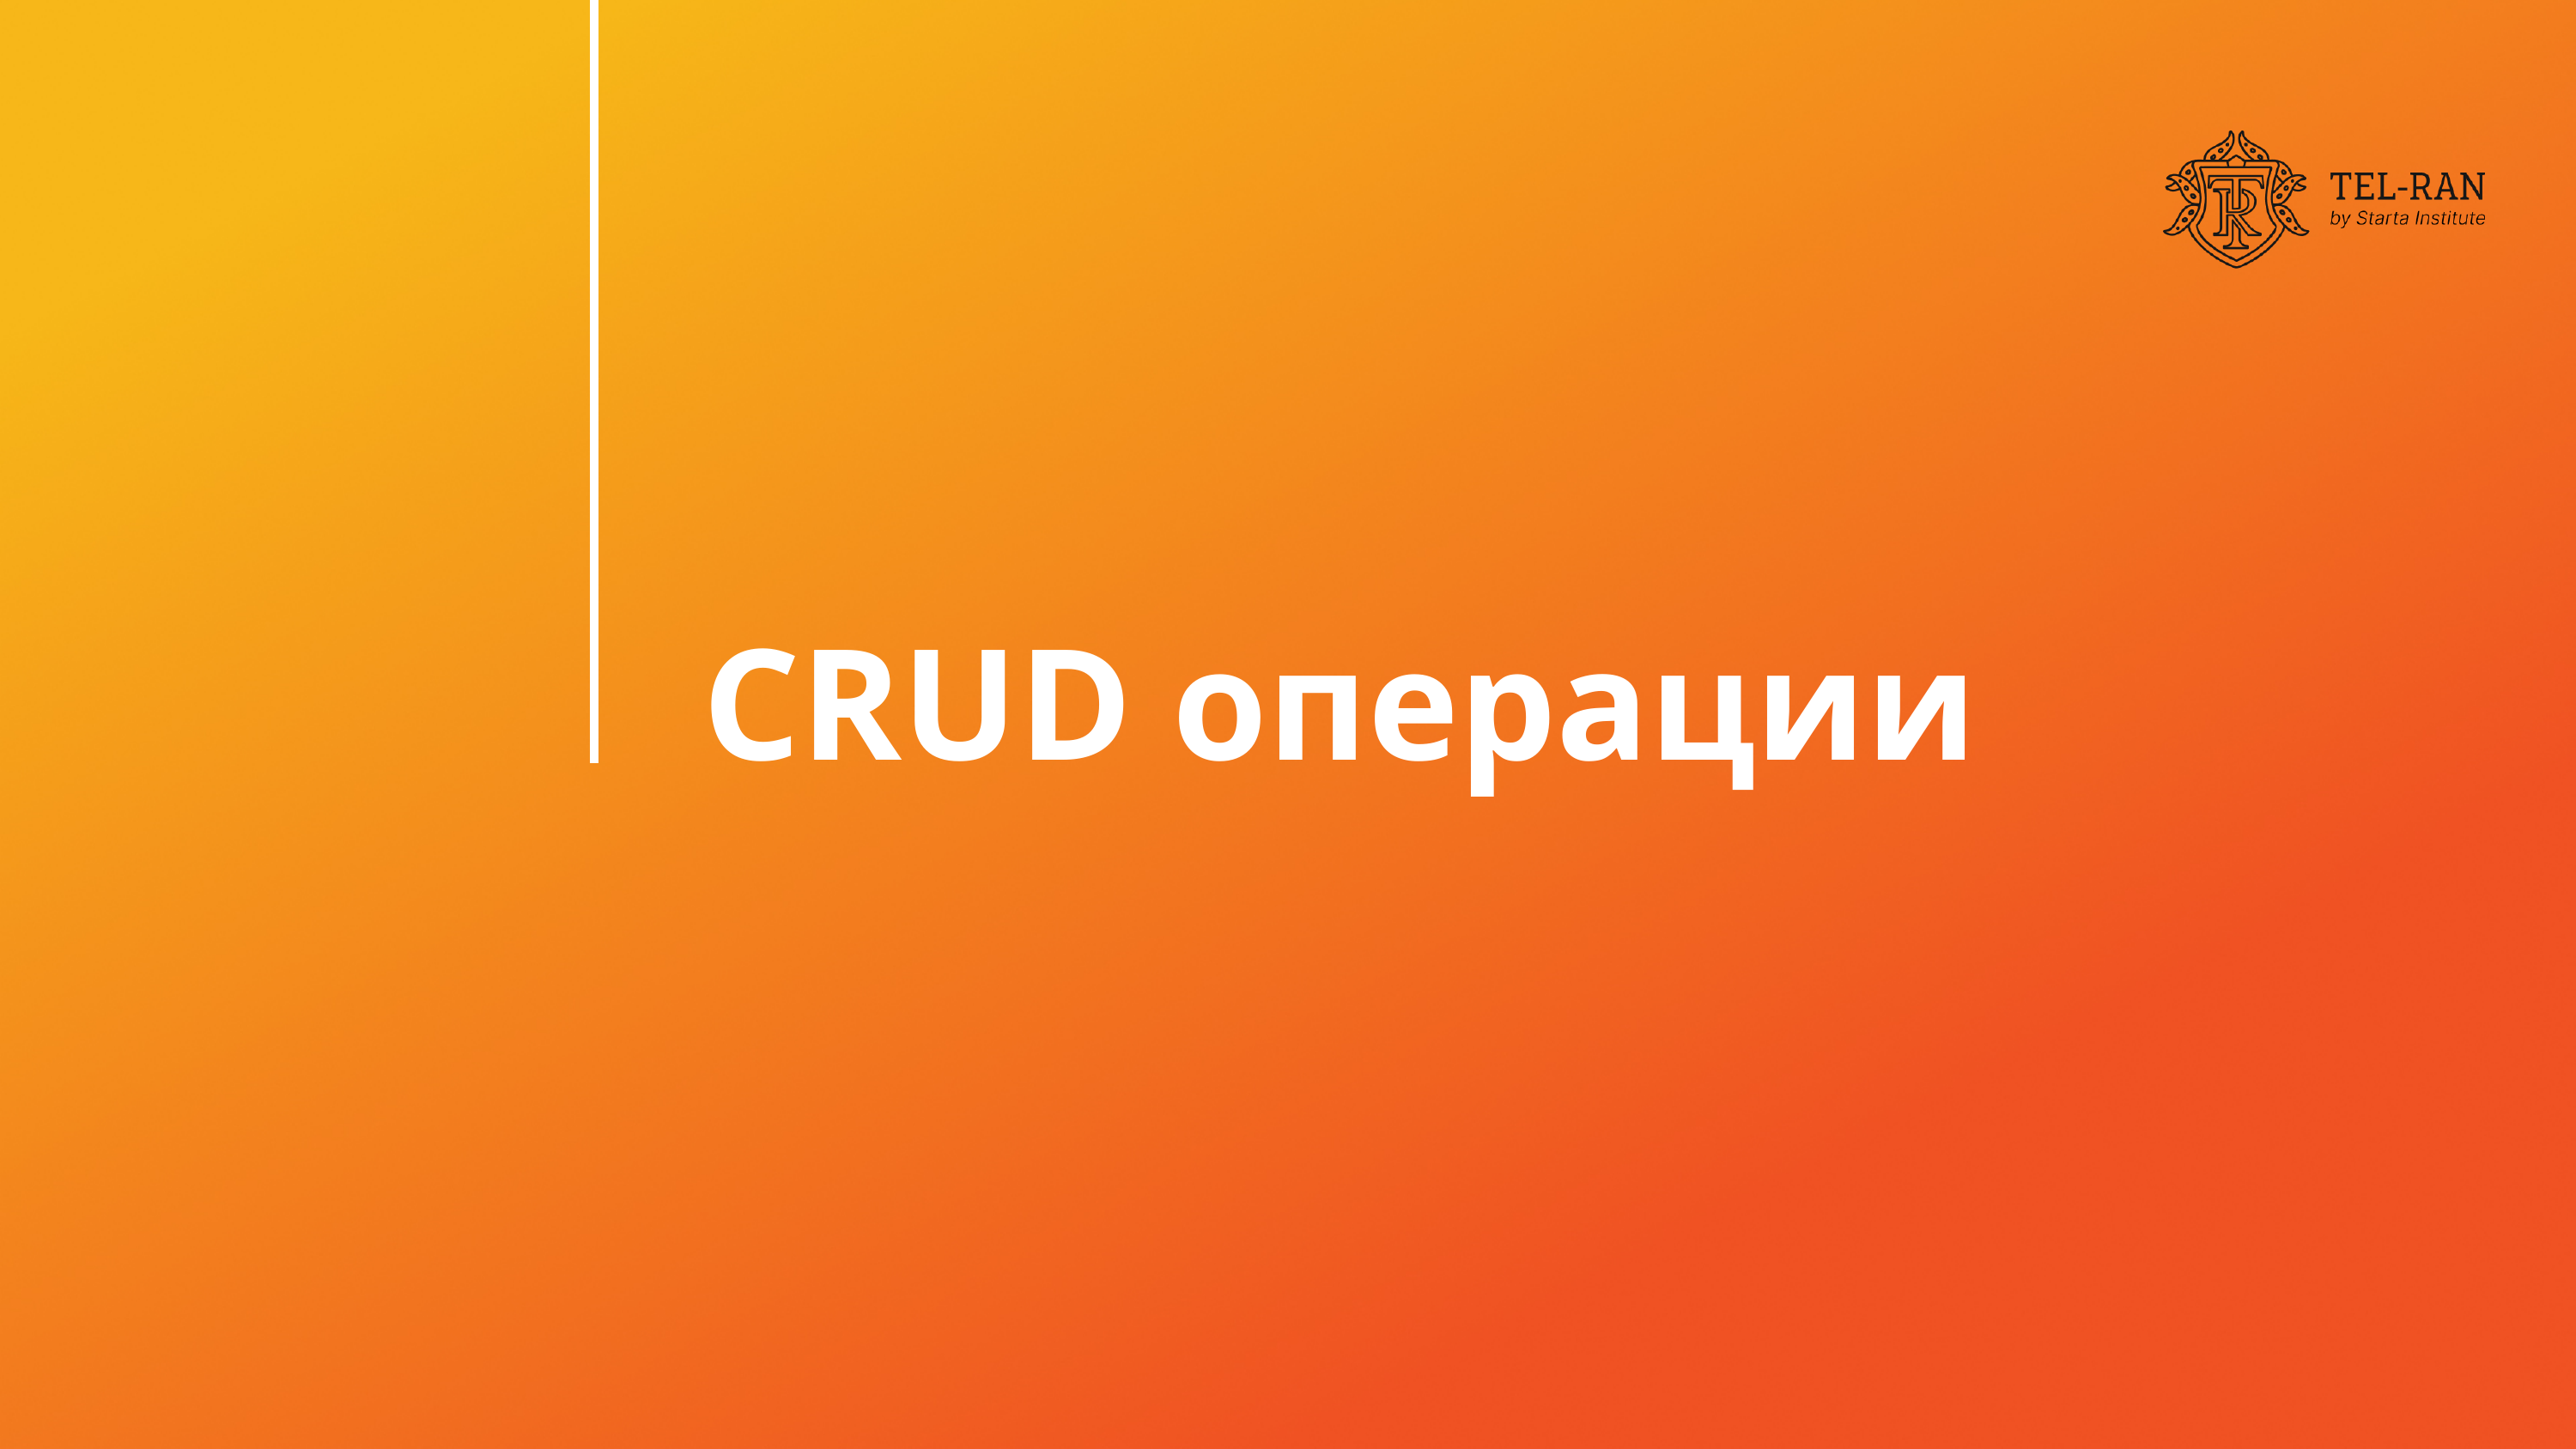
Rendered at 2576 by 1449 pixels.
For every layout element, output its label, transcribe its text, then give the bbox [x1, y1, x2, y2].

text_box CRUD операции [702, 386, 2339, 1034]
picture [0, 0, 2576, 1449]
